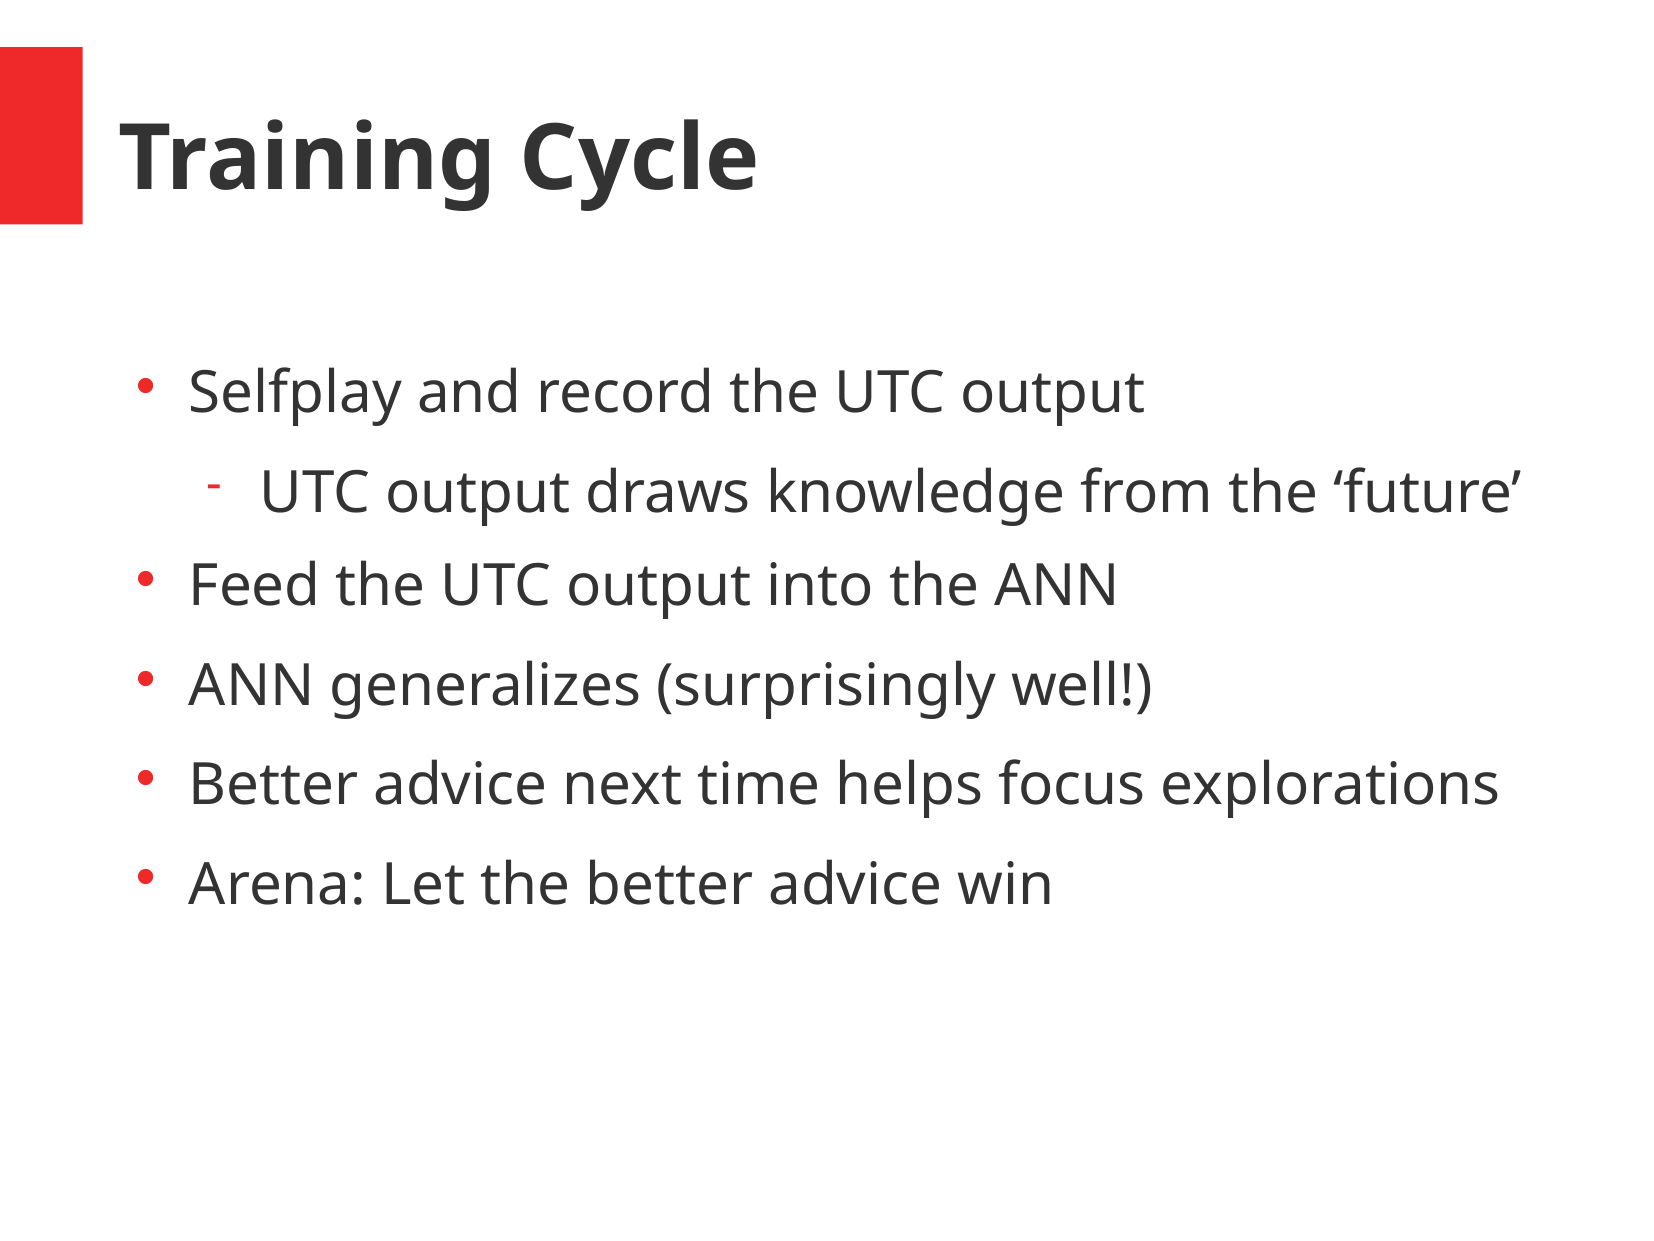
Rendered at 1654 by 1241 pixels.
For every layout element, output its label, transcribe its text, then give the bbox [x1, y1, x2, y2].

text_box Selfplay and record the UTC output UTC output draws knowledge from the ‘future’ Feed the UTC output into the ANN ANN generalizes (surprisingly well!) Better advice next time helps focus explorations Arena: Let the better advice win [118, 354, 1536, 1074]
text_box Training Cycle [118, 49, 1571, 257]
